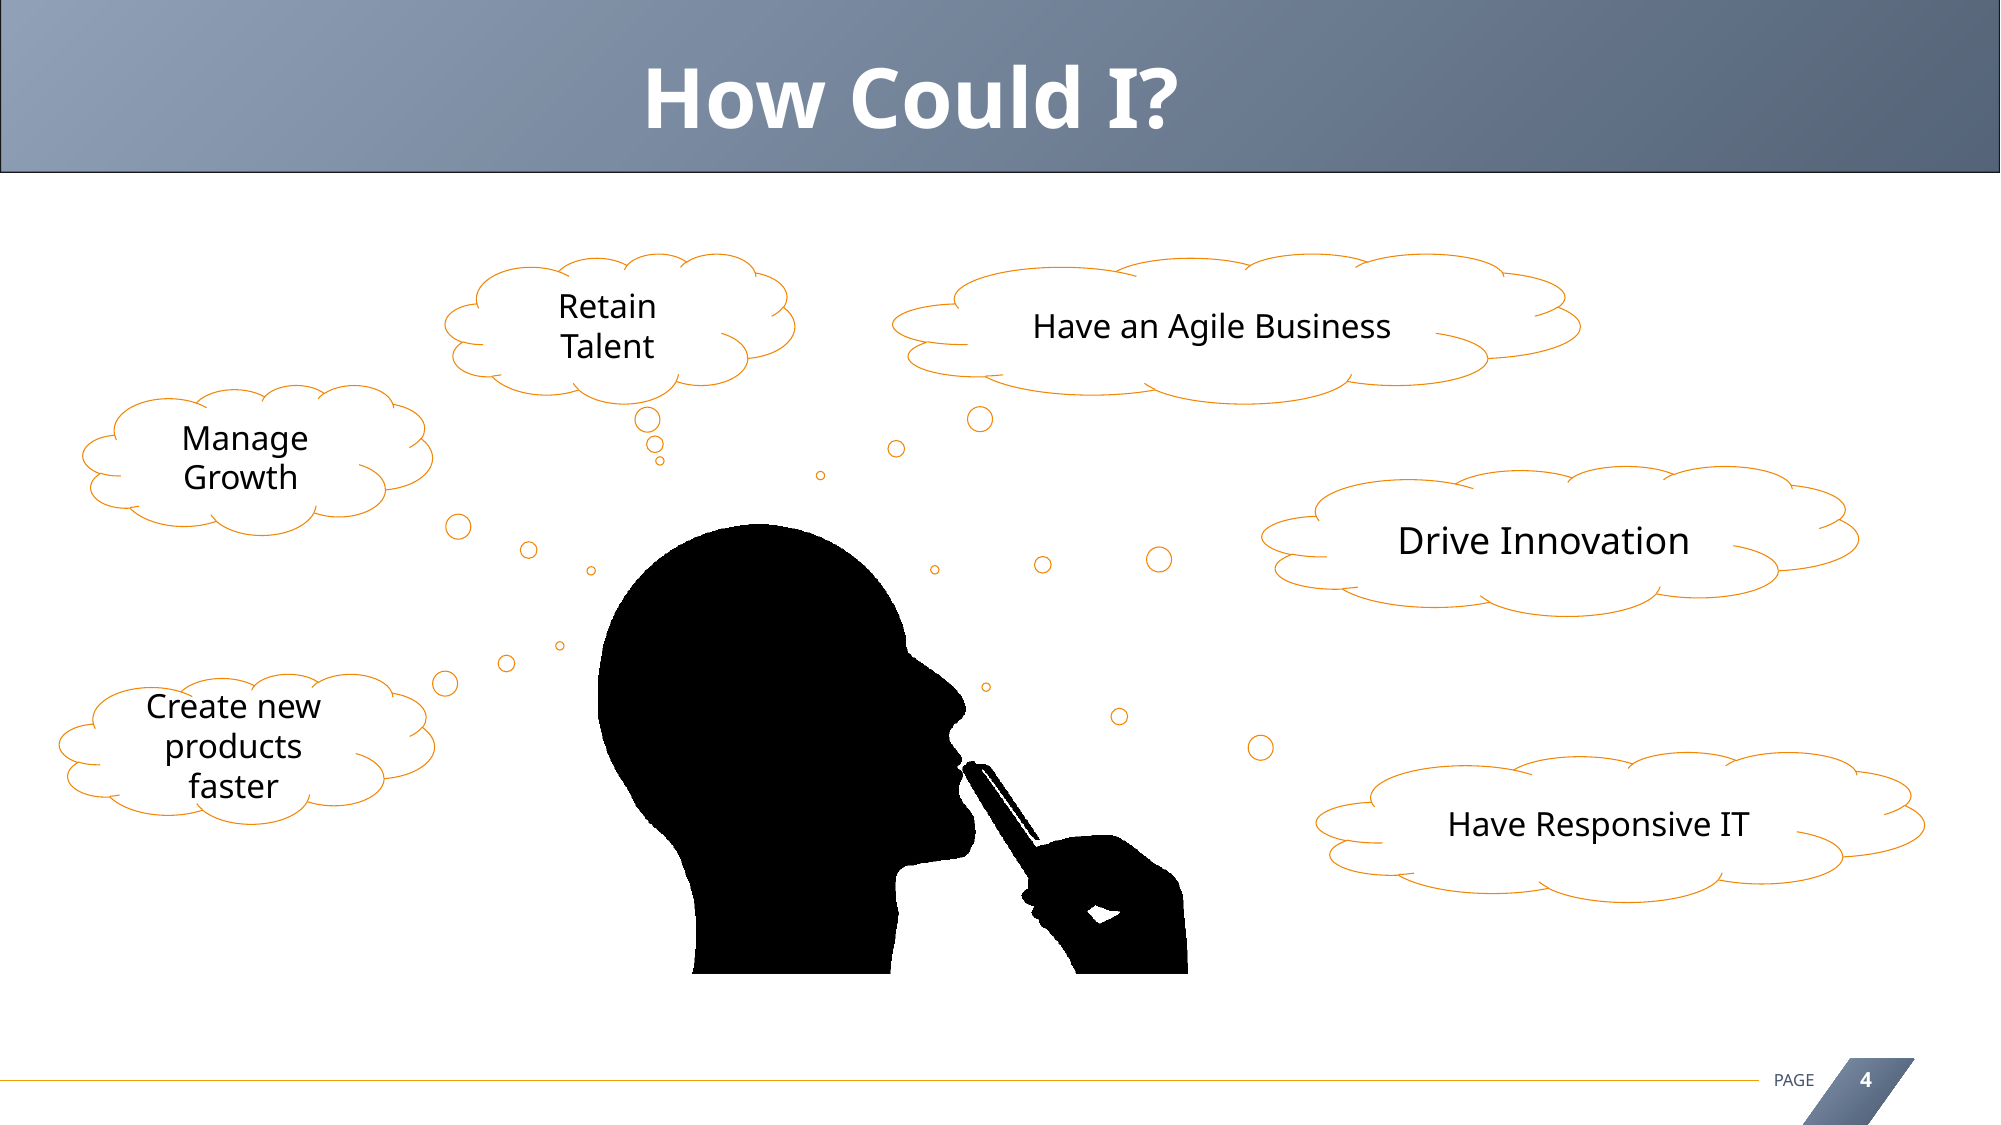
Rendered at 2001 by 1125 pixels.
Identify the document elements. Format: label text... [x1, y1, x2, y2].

text_box Have an Agile Business [891, 253, 1582, 405]
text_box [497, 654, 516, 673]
text_box Retain Talent [634, 406, 661, 433]
text_box Have Responsive IT [1247, 734, 1274, 761]
text_box Manage Growth [82, 384, 434, 537]
picture [598, 524, 1188, 974]
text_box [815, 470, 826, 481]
text_box How Could I? [0, 27, 1827, 176]
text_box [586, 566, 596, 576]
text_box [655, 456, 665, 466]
text_box Manage Growth [445, 513, 472, 540]
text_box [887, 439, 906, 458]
text_box Have Responsive IT [1315, 751, 1926, 904]
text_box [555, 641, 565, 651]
text_box [1261, 465, 1860, 604]
text_box Retain Talent [444, 253, 796, 405]
text_box Create new products faster [432, 670, 459, 697]
text_box Retain Talent [646, 435, 664, 454]
text_box Create new products faster [58, 673, 436, 825]
text_box Have an Agile Business [967, 406, 994, 433]
text_box Manage Growth [519, 541, 538, 559]
text_box Drive Innovation [1382, 510, 1706, 615]
text_box [0, 0, 2000, 174]
